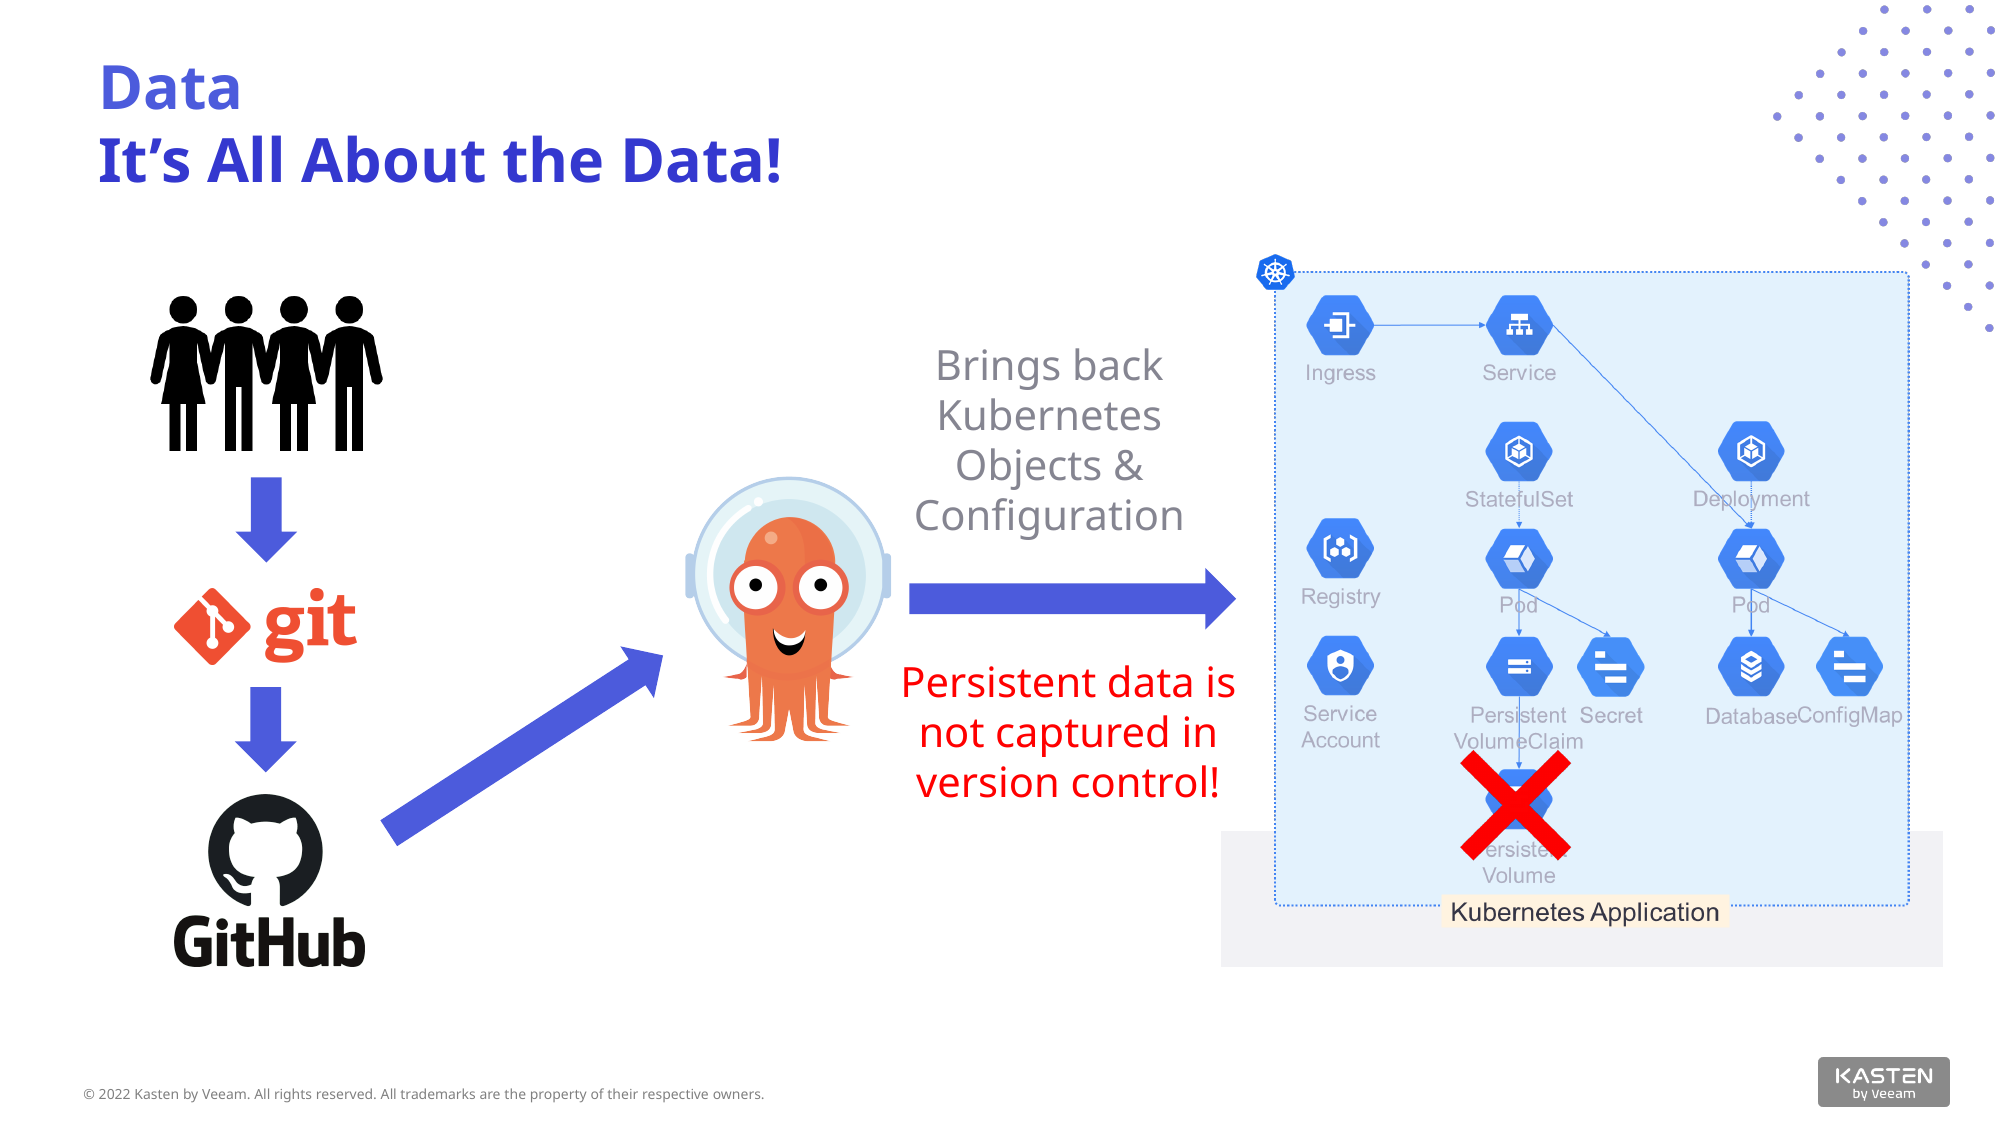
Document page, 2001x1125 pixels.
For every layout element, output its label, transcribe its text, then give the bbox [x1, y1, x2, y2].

picture [174, 587, 358, 665]
text_box [232, 685, 299, 775]
picture [174, 794, 365, 967]
picture [1220, 5, 1995, 967]
picture [1818, 1057, 1950, 1107]
picture [133, 240, 399, 506]
title Data It’s All About the Data! [83, 41, 1774, 163]
text_box [233, 514, 300, 565]
text_box [930, 565, 1215, 632]
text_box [870, 648, 1591, 881]
picture [653, 473, 925, 745]
text_box [378, 644, 648, 849]
text_box Brings back Kubernetes Objects & Configuration [851, 331, 1215, 547]
